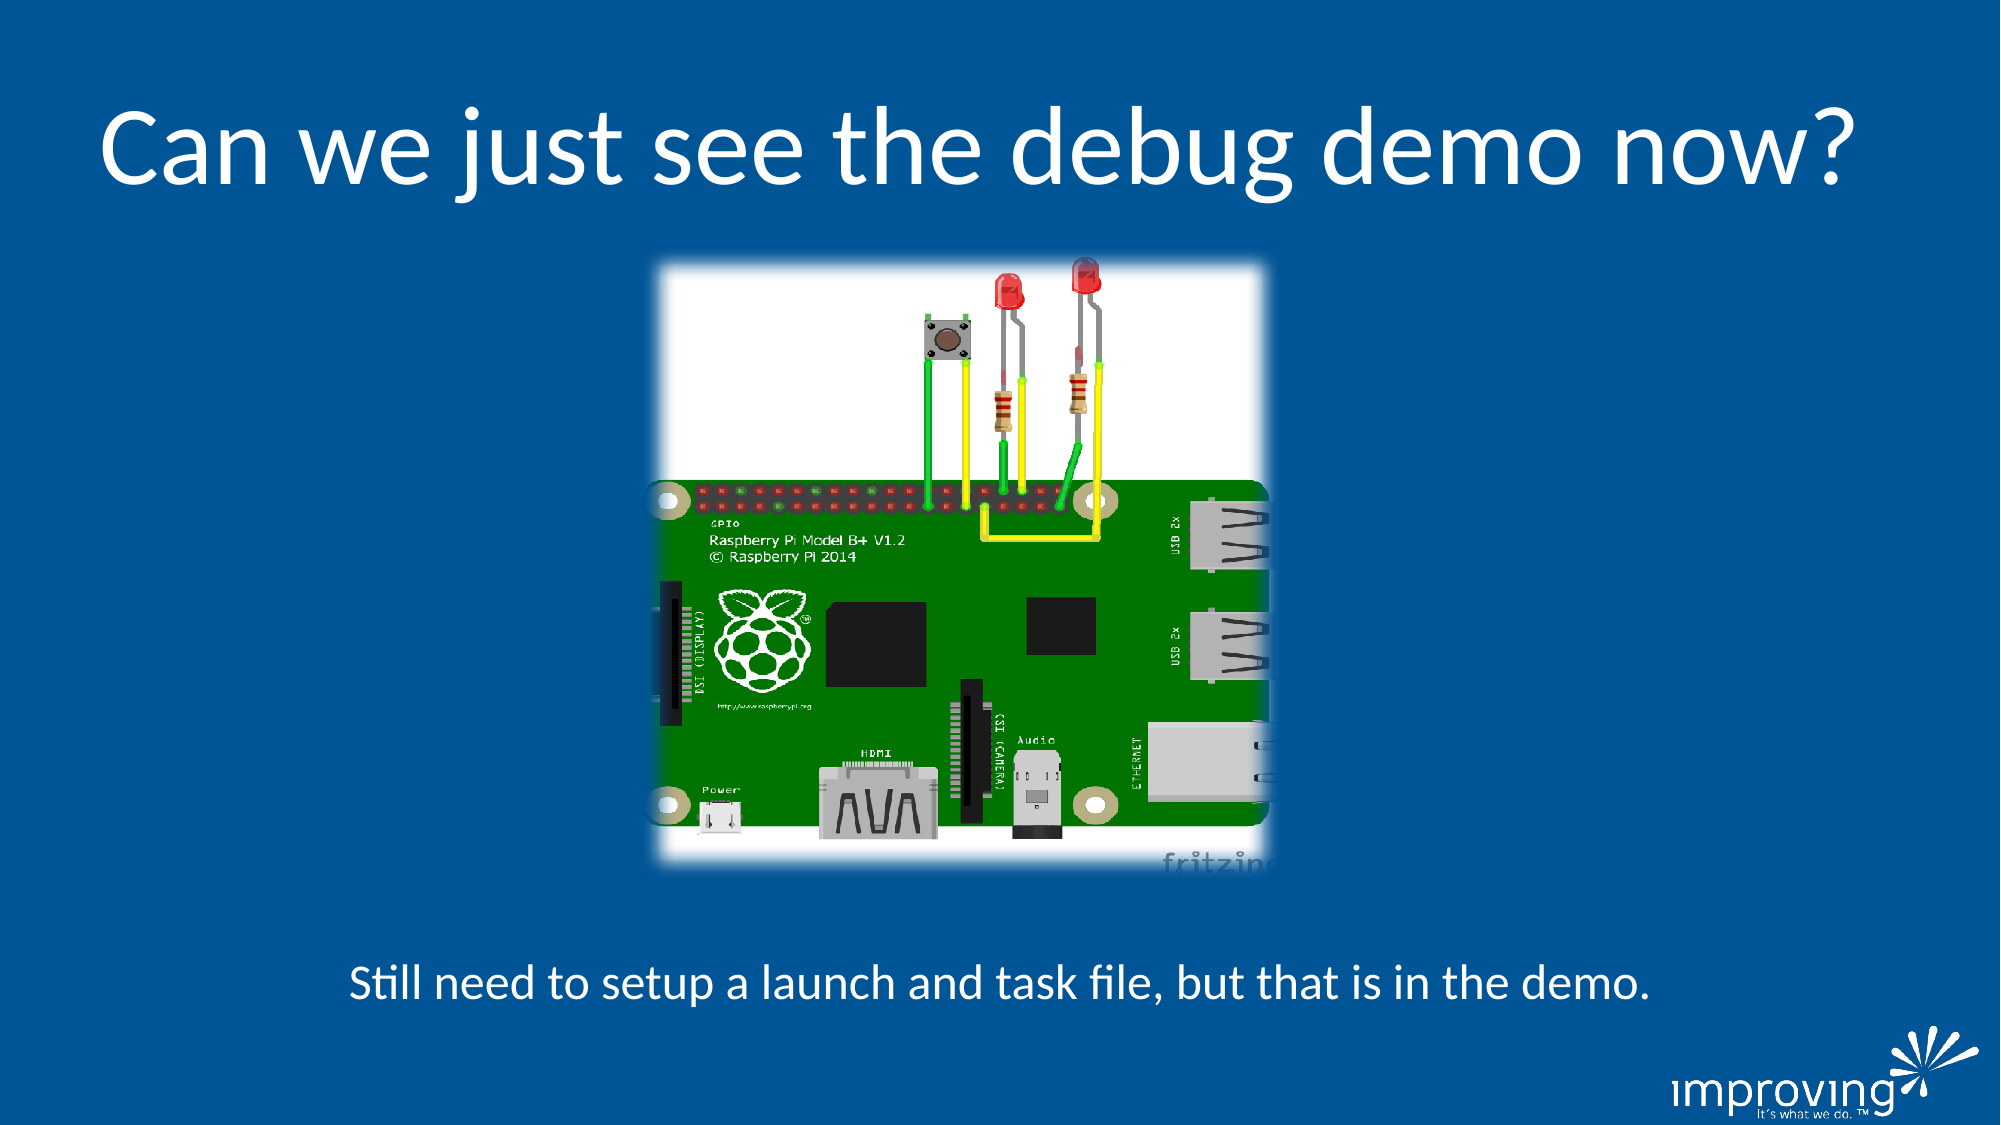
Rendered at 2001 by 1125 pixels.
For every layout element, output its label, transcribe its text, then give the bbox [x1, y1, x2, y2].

picture [1650, 948, 2000, 1125]
text_box Still need to setup a launch and task file, but that is in the demo. [274, 948, 1650, 1029]
picture [641, 246, 1281, 879]
text_box Can we just see the debug demo now? [84, 0, 1915, 215]
